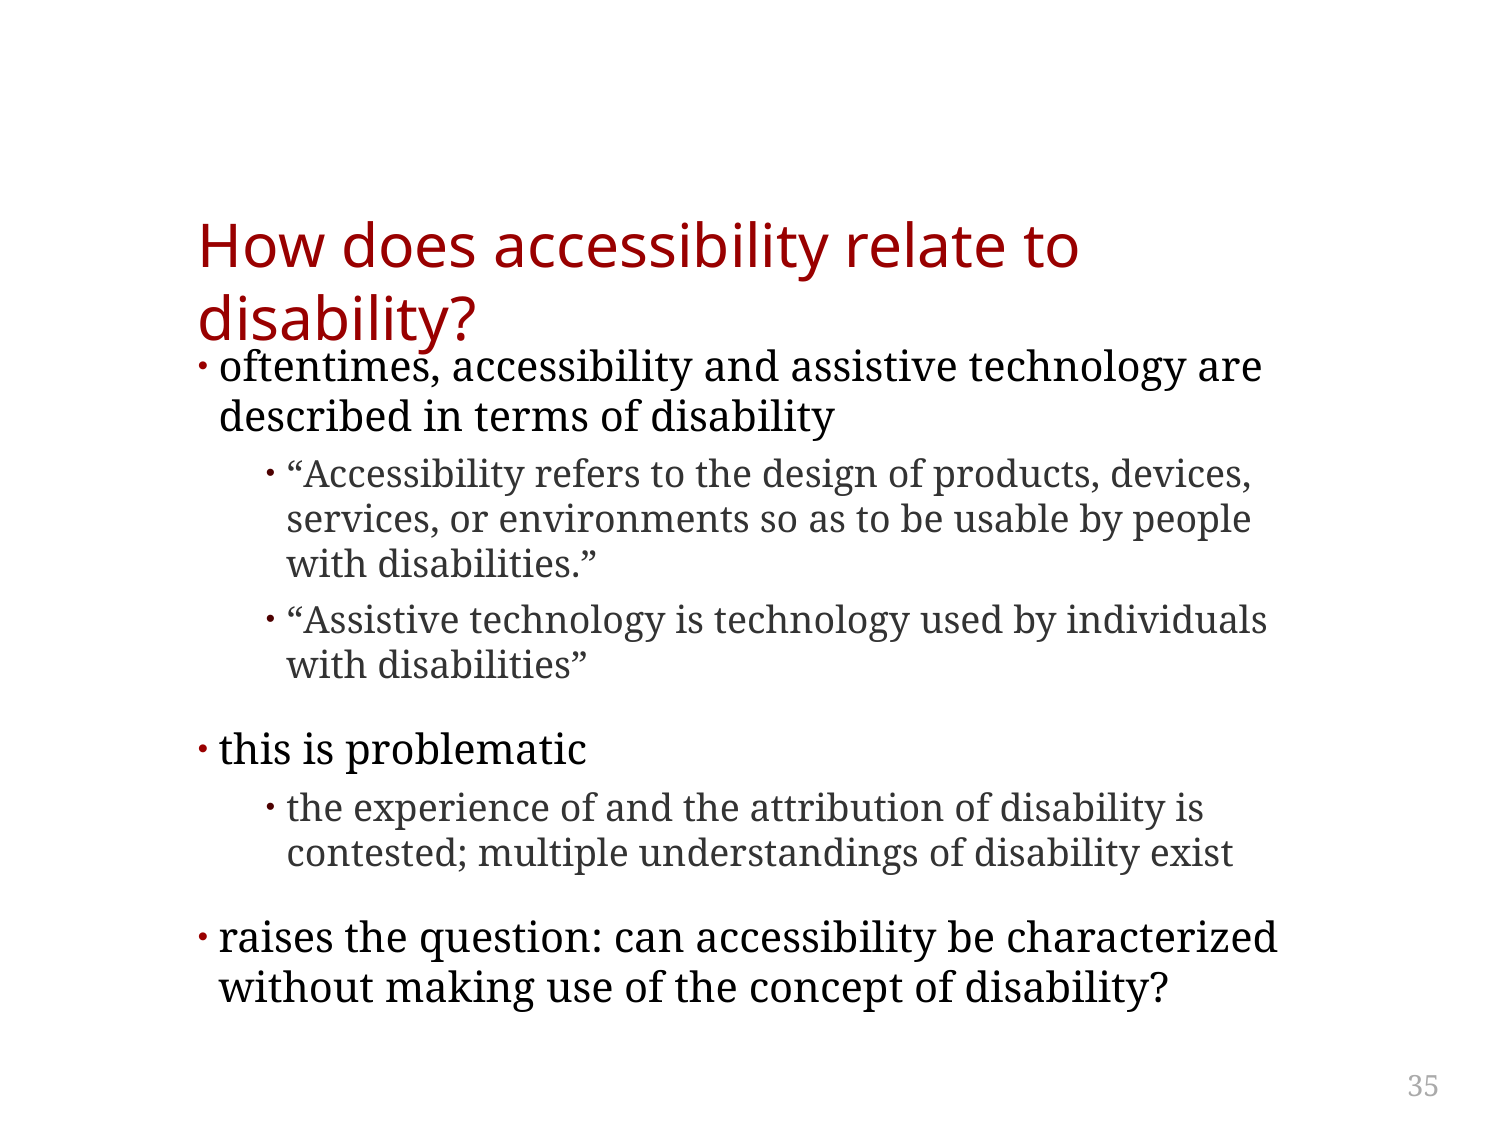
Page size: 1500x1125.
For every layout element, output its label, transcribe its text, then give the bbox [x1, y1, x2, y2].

title How does accessibility relate to disability? [190, 203, 1310, 337]
list oftentimes, accessibility and assistive technology are described in terms of disability “Accessibility refers to the design of products, devices, services, or environments so as to be usable by people with disabilities.” “Assistive technology is technology used by individuals with disabilities” this is problematic the experience of and the attribution of disability is contested; multiple understandings of disability exist raises the question: can accessibility be characterized without making use of the concept of disability? [190, 337, 1310, 1125]
slide_number 35 [1349, 1050, 1498, 1125]
